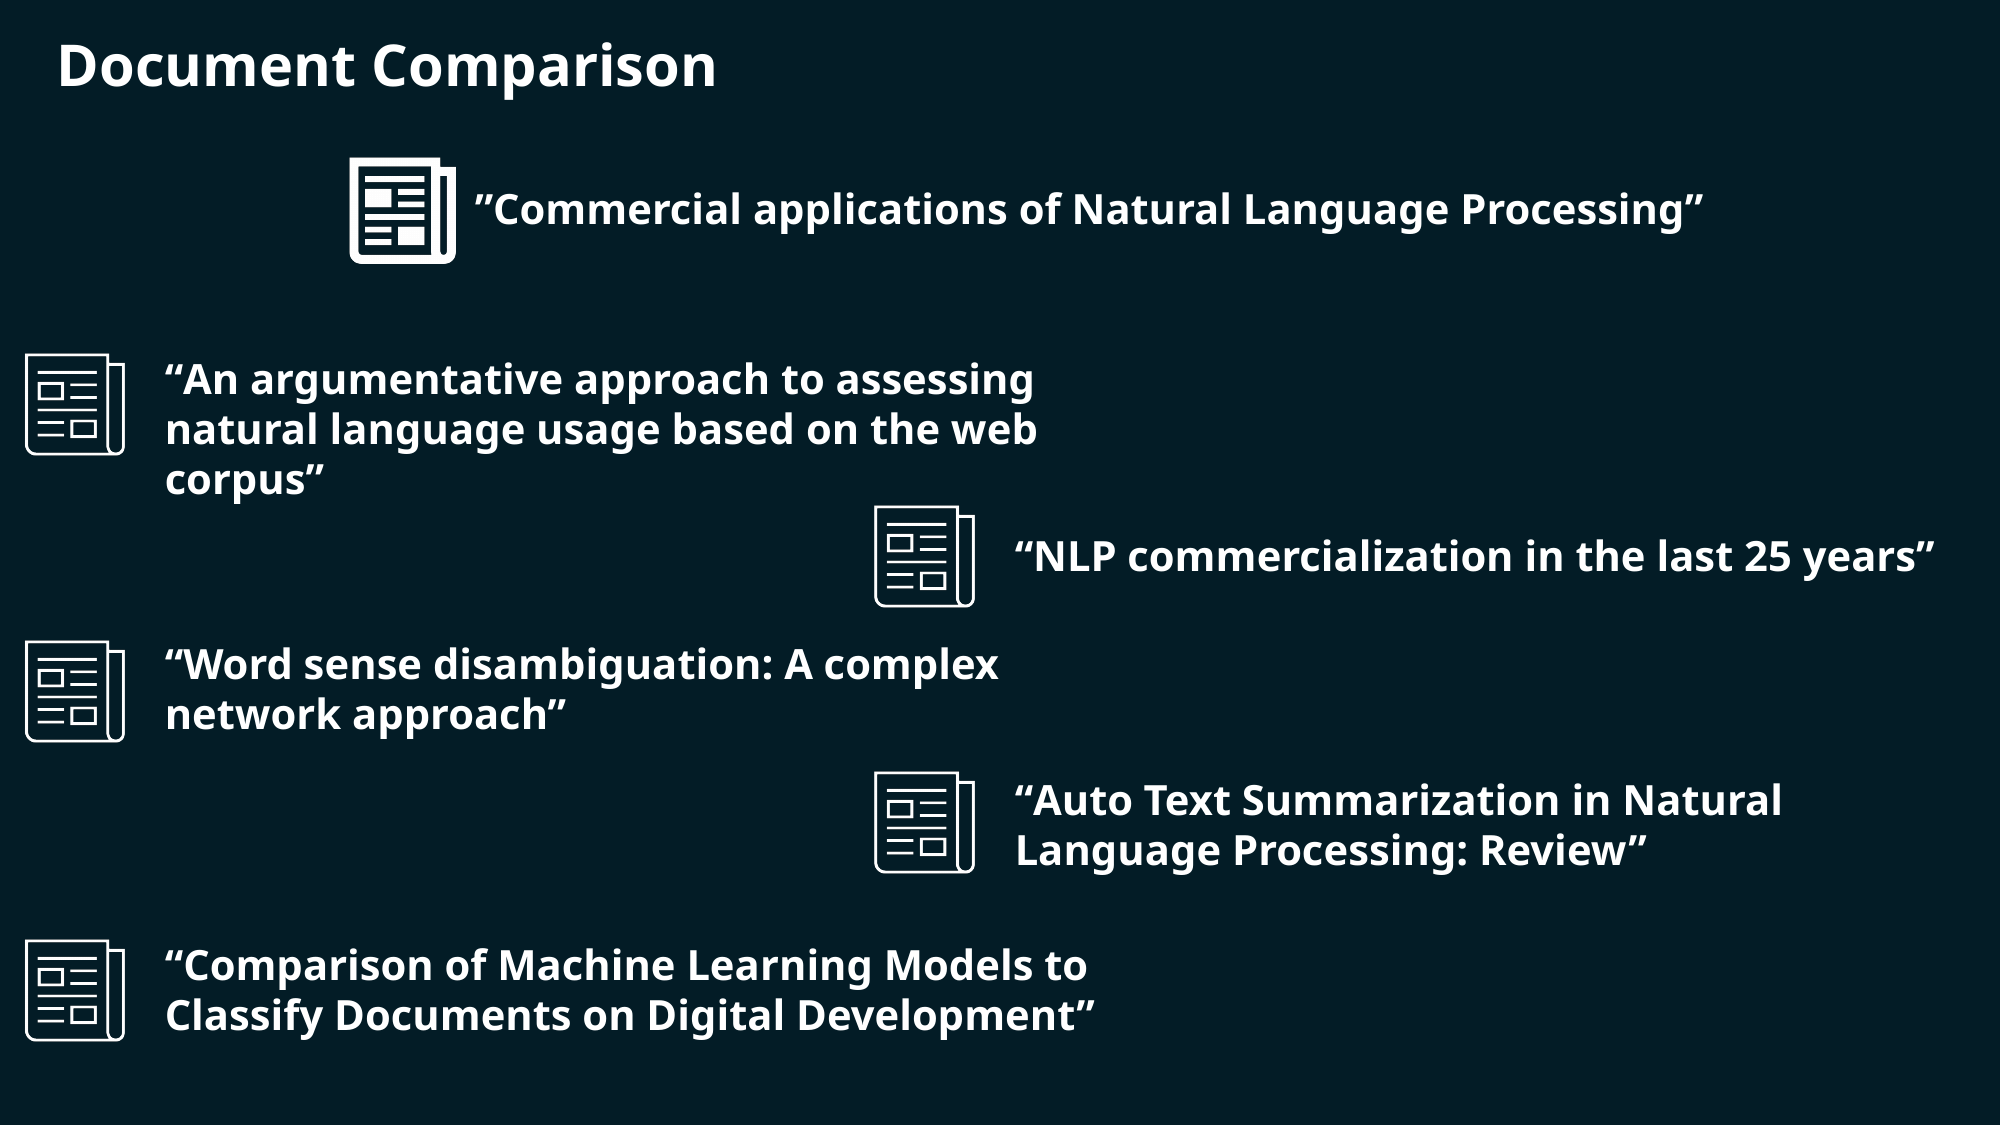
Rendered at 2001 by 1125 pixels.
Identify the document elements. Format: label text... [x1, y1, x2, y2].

picture [0, 913, 151, 1065]
text_box “NLP commercialization in the last 25 years” [1001, 522, 2000, 587]
text_box “Word sense disambiguation: A complex network approach” [151, 630, 1150, 746]
picture [0, 614, 151, 766]
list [0, 327, 151, 479]
text_box ”Commercial applications of Natural Language Processing” [459, 175, 1719, 291]
title Document Comparison [41, 28, 1187, 107]
text_box “An argumentative approach to assessing natural language usage based on the web corpus” [149, 345, 1191, 560]
text_box “Comparison of Machine Learning Models to Classify Documents on Digital Development” [151, 931, 1150, 1047]
picture [849, 480, 1001, 632]
text_box “Auto Text Summarization in Natural Language Processing: Review” [1001, 766, 2000, 882]
picture [326, 134, 478, 287]
picture [849, 746, 1001, 898]
